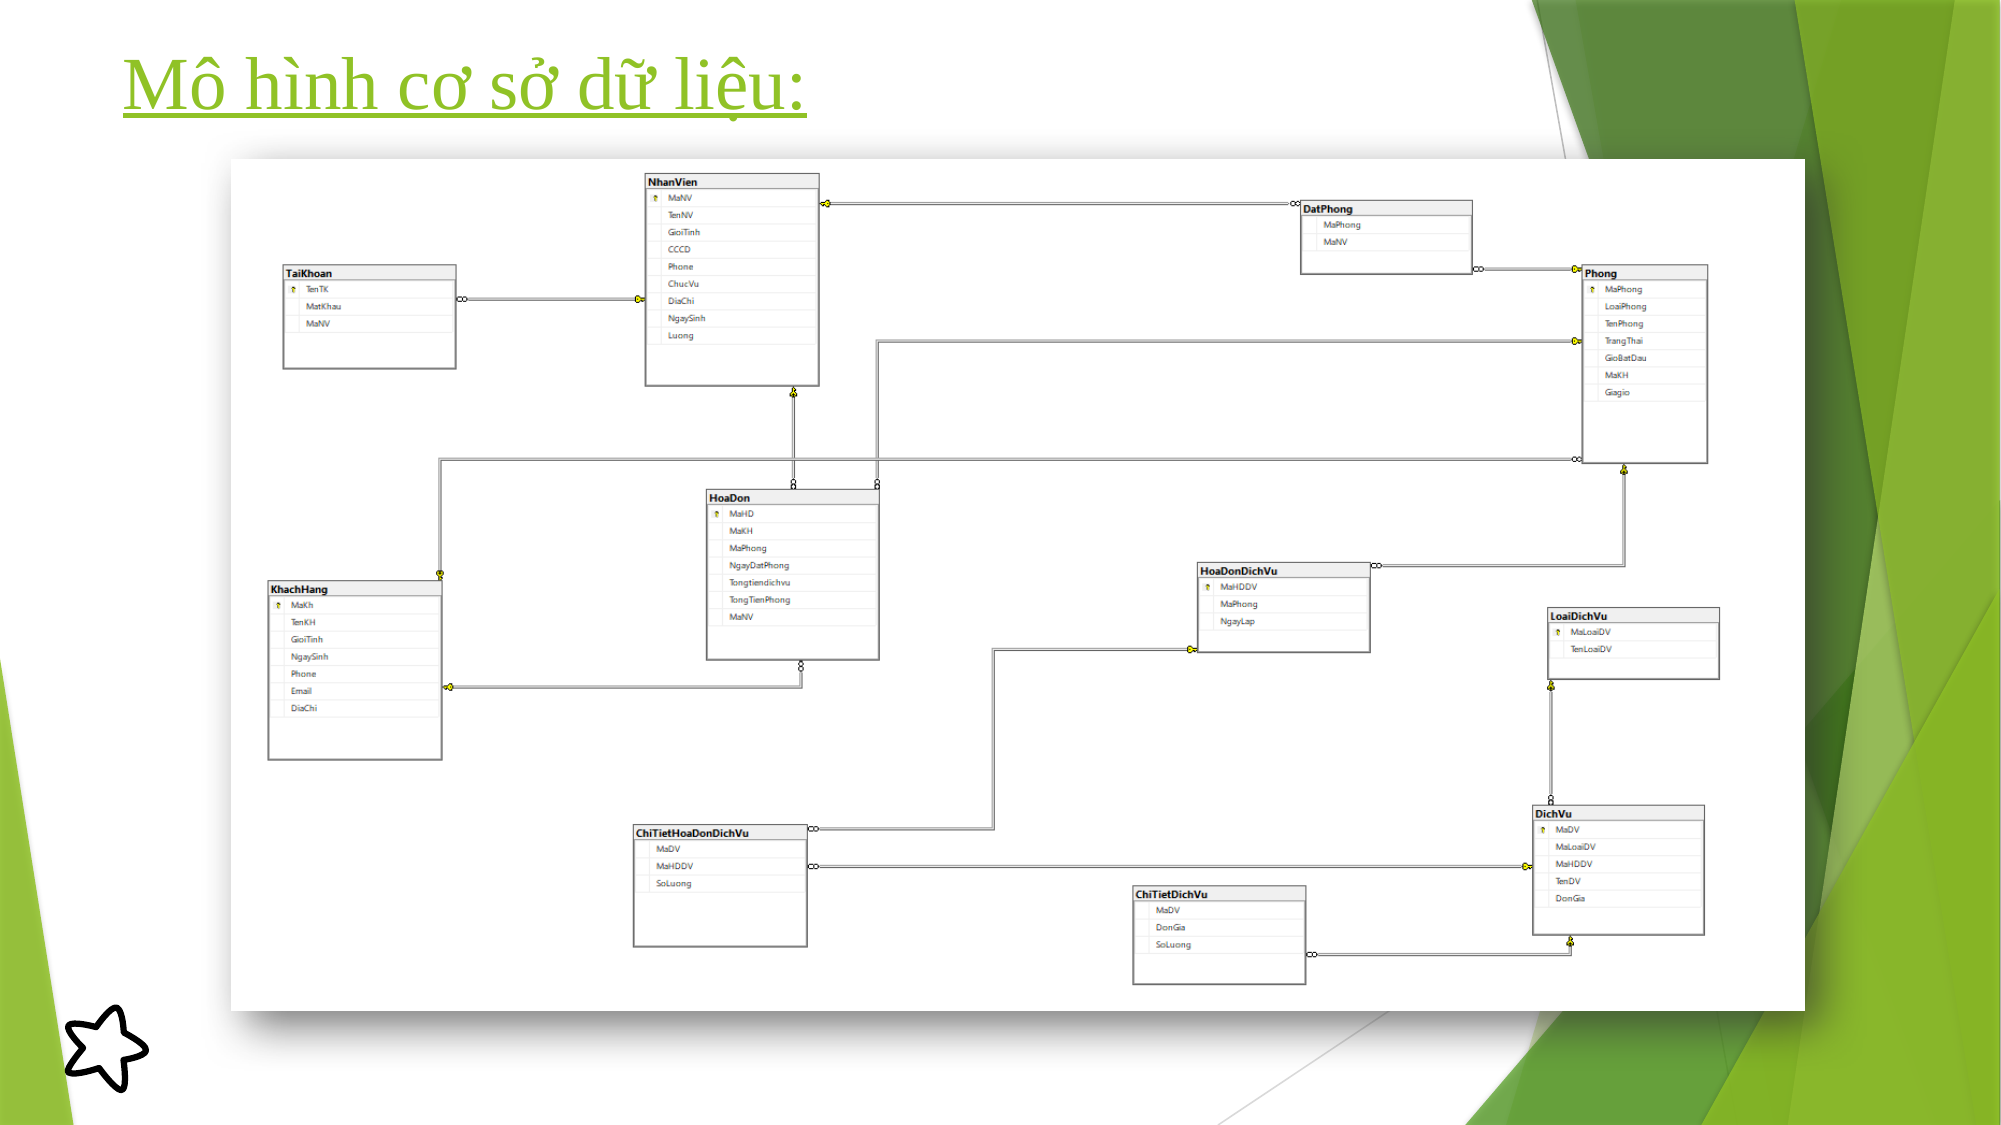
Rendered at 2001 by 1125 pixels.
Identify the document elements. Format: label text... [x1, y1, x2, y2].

title Mô hình cơ sở dữ liệu: [107, 26, 1519, 244]
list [230, 158, 1806, 1012]
text_box [67, 1007, 146, 1090]
